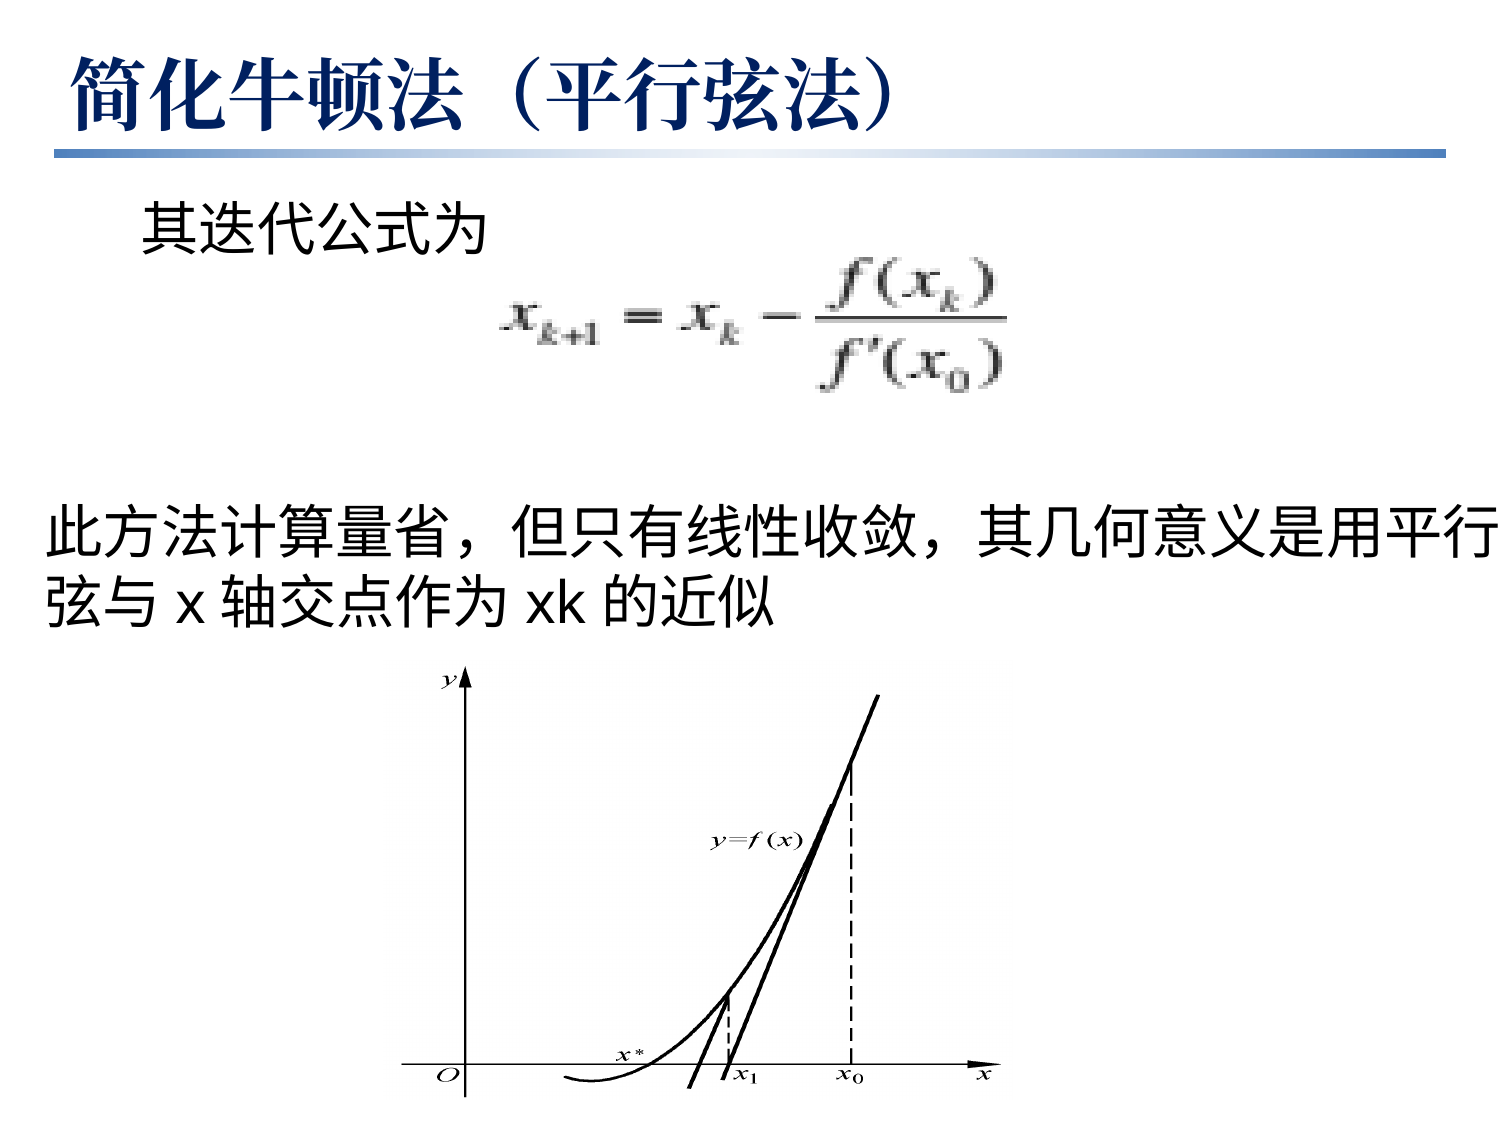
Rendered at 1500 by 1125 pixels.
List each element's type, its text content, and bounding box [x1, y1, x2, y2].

text_box 此方法计算量省，但只有线性收敛，其几何意义是用平行 弦与x轴交点作为xk的近似 [29, 347, 1500, 643]
picture [383, 660, 1013, 1101]
text_box 简化牛顿法（平行弦法） [54, 37, 1254, 148]
text_box [52, 148, 1448, 160]
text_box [489, 239, 1013, 398]
text_box 其迭代公式为 [73, 184, 518, 270]
